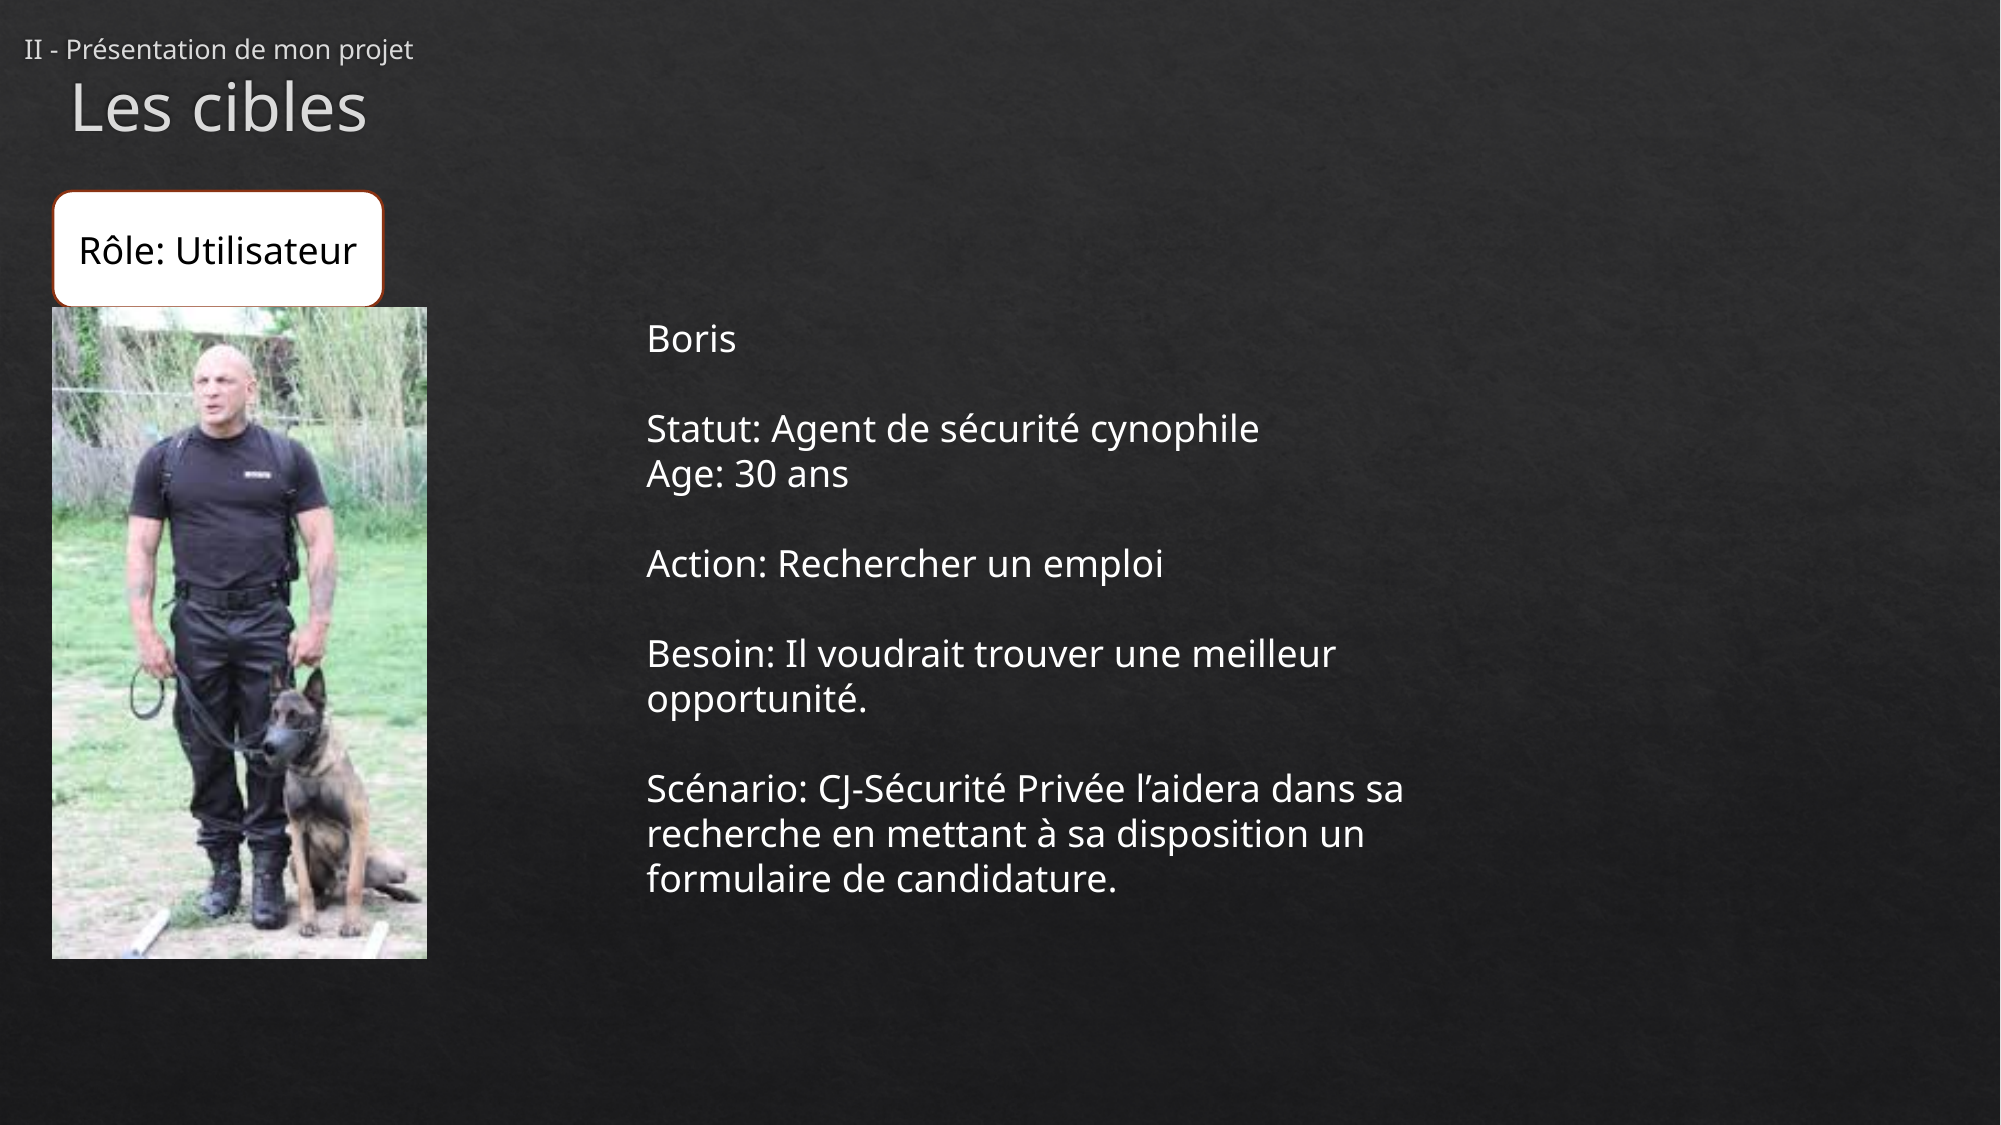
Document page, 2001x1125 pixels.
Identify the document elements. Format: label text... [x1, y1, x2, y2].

title II - Présentation de mon projet Les cibles [0, 0, 438, 178]
picture [52, 307, 428, 960]
text_box Rôle: Utilisateur [51, 189, 385, 303]
text_box Boris Statut: Agent de sécurité cynophile Age: 30 ans Action: Rechercher un emploi Besoin: Il voudrait trouver une meilleur opportunité. Scénario: CJ-Sécurité Privée l’aidera dans sa recherche en mettant à sa disposition un formulaire de candidature. [631, 307, 1453, 953]
